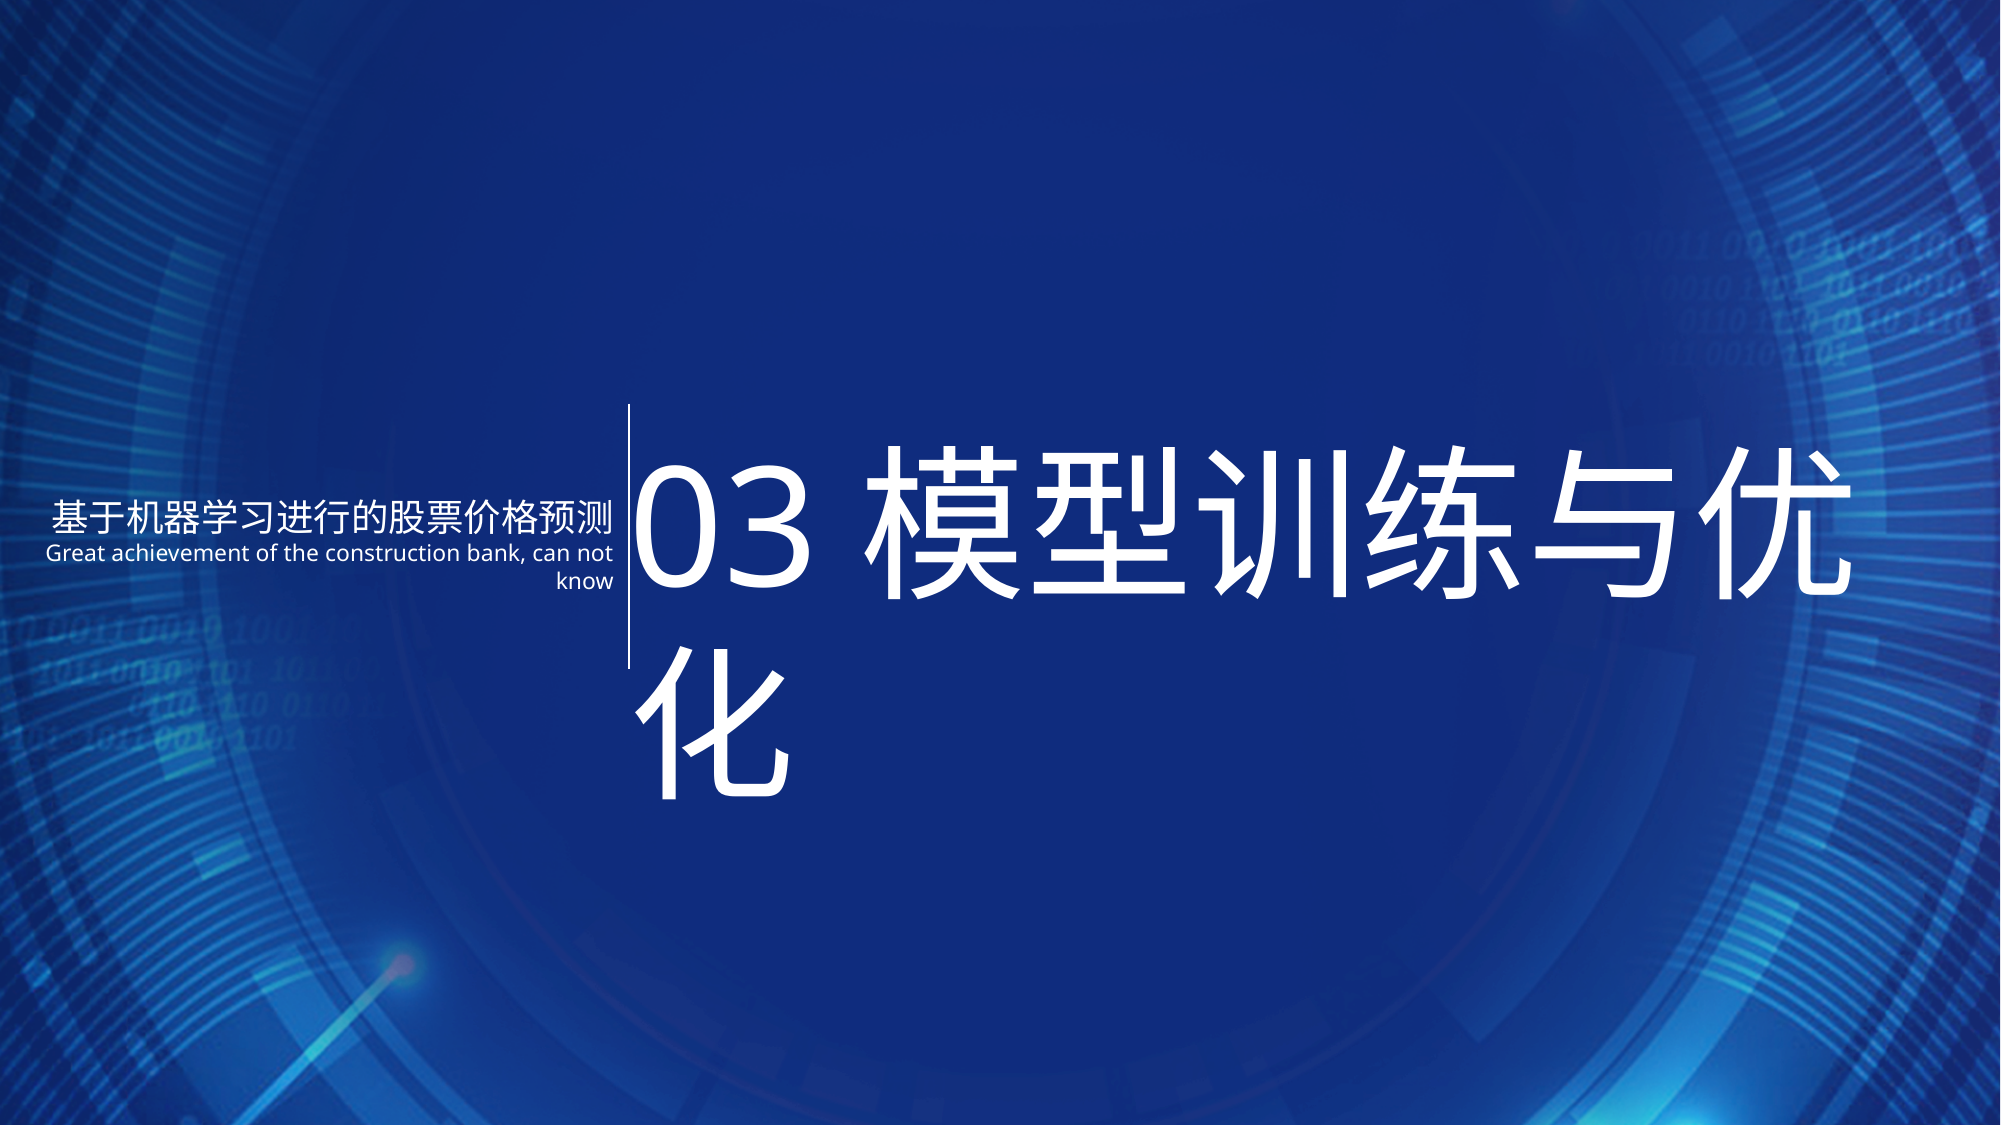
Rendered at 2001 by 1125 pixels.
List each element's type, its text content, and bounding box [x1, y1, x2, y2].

text_box 03模型训练与优化 [628, 419, 2000, 820]
text_box 基于机器学习进行的股票价格预测 Great achievement of the construction bank, can not know [0, 486, 628, 602]
picture [0, 0, 2001, 1125]
